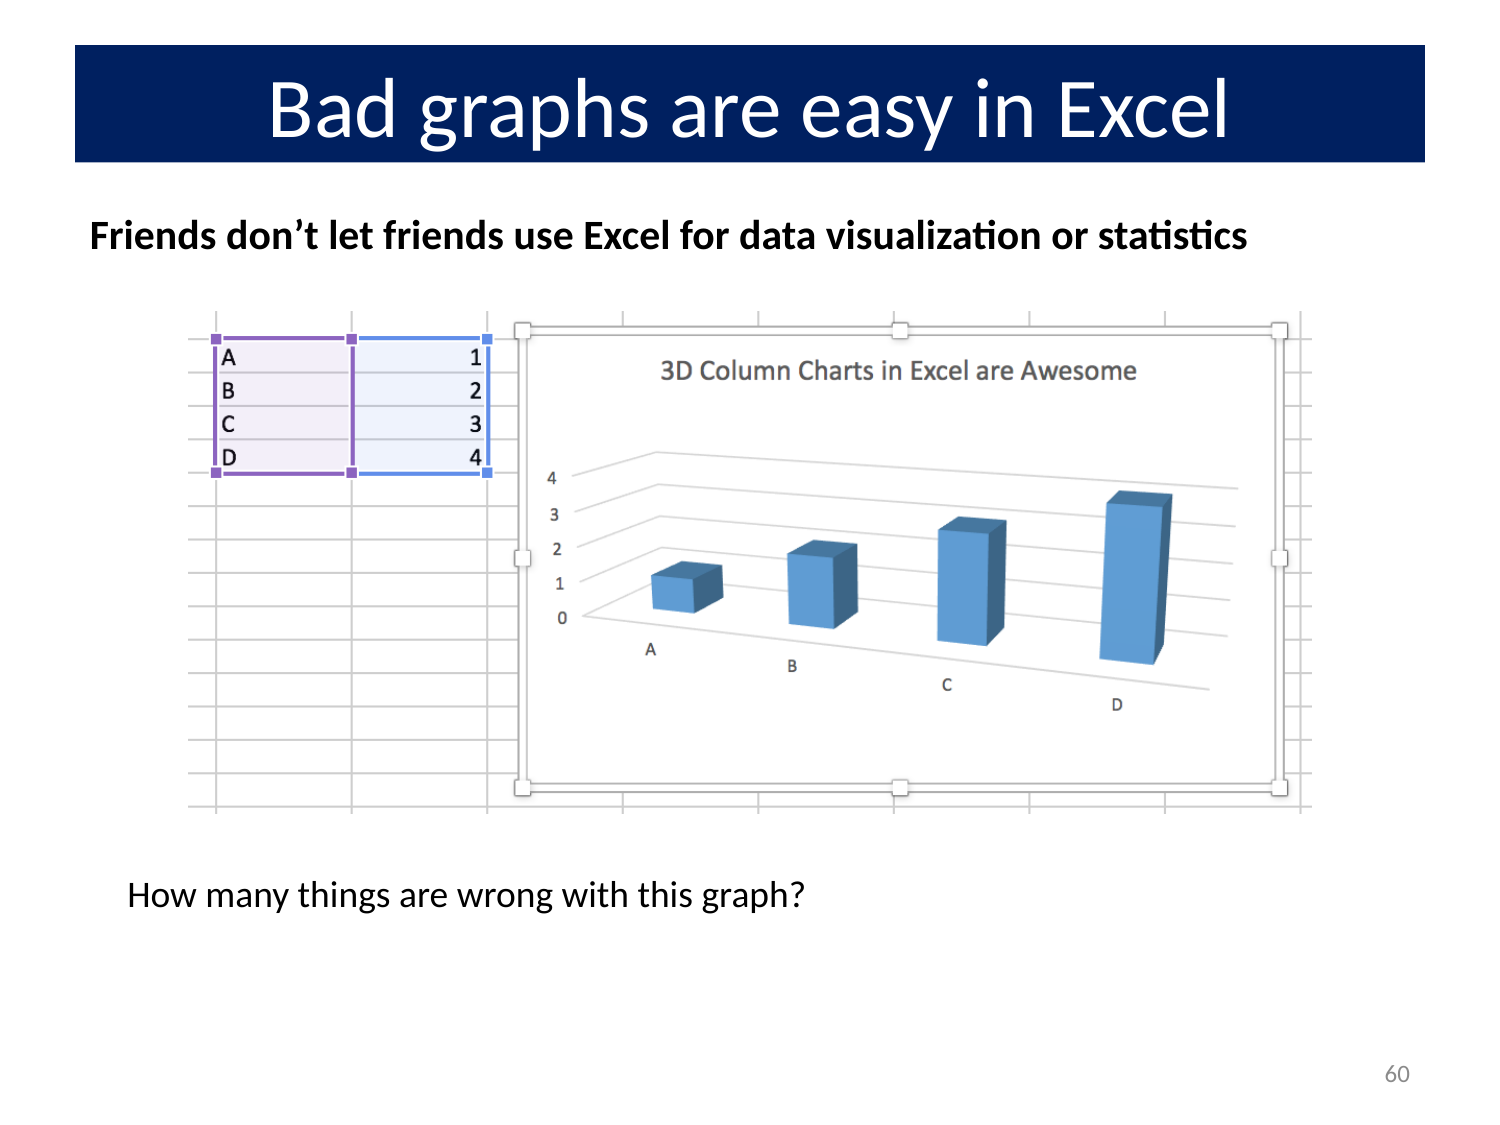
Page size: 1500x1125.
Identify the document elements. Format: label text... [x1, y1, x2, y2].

slide_number 60 [1074, 1042, 1425, 1103]
text_box How many things are wrong with this graph? [112, 862, 1325, 923]
picture [188, 311, 1312, 814]
text_box Friends don’t let friends use Excel for data visualization or statistics [74, 200, 1425, 265]
title Bad graphs are easy in Excel [75, 45, 1425, 163]
